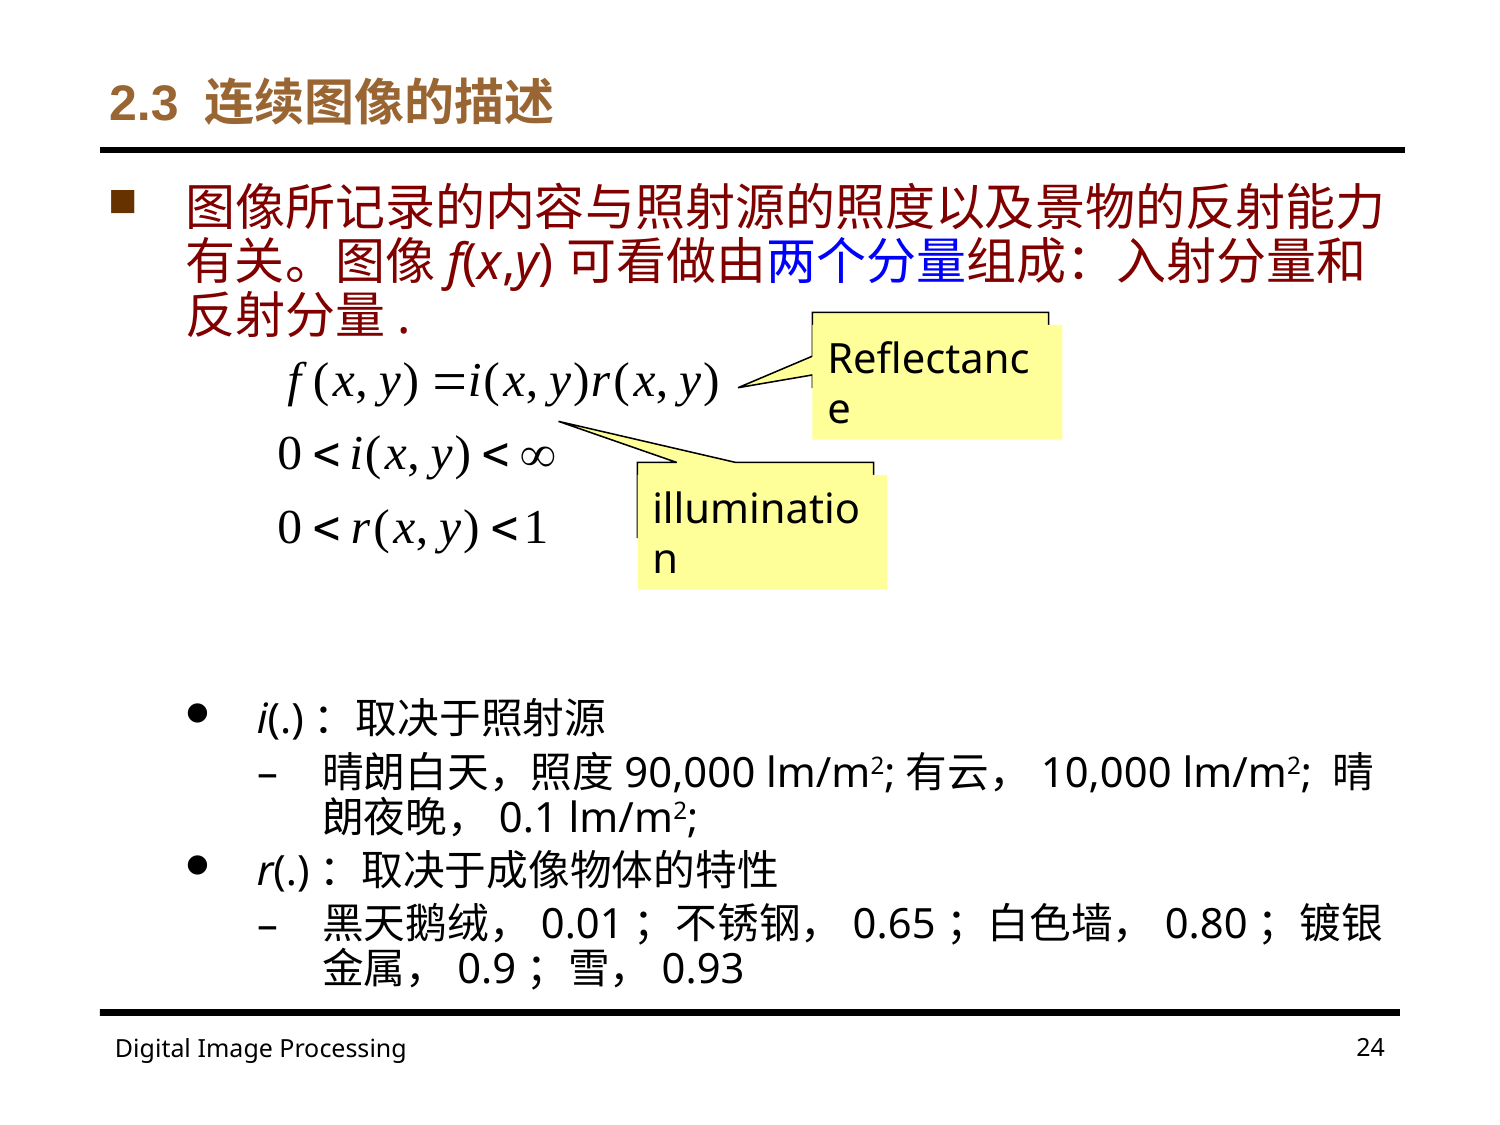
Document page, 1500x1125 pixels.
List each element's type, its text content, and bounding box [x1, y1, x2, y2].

slide_number 24 [1074, 1024, 1400, 1103]
list 图像所记录的内容与照射源的照度以及景物的反射能力有关。图像f(x,y)可看做由两个分量组成：入射分量和反射分量. i(.)：取决于照射源 晴朗白天，照度90,000 lm/m2;有云，10,000 lm/m2; 晴朗夜晚，0.1 lm/m2; r(.)：取决于成像物体的特性 黑天鹅绒，0.01；不锈钢，0.65；白色墙，0.80；镀银金属，0.9；雪，0.93 [92, 174, 1406, 988]
title 2.3 连续图像的描述 [94, 50, 1407, 138]
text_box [637, 462, 888, 541]
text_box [812, 312, 1063, 391]
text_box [270, 351, 729, 564]
slide_number Digital Image Processing [99, 1025, 488, 1104]
